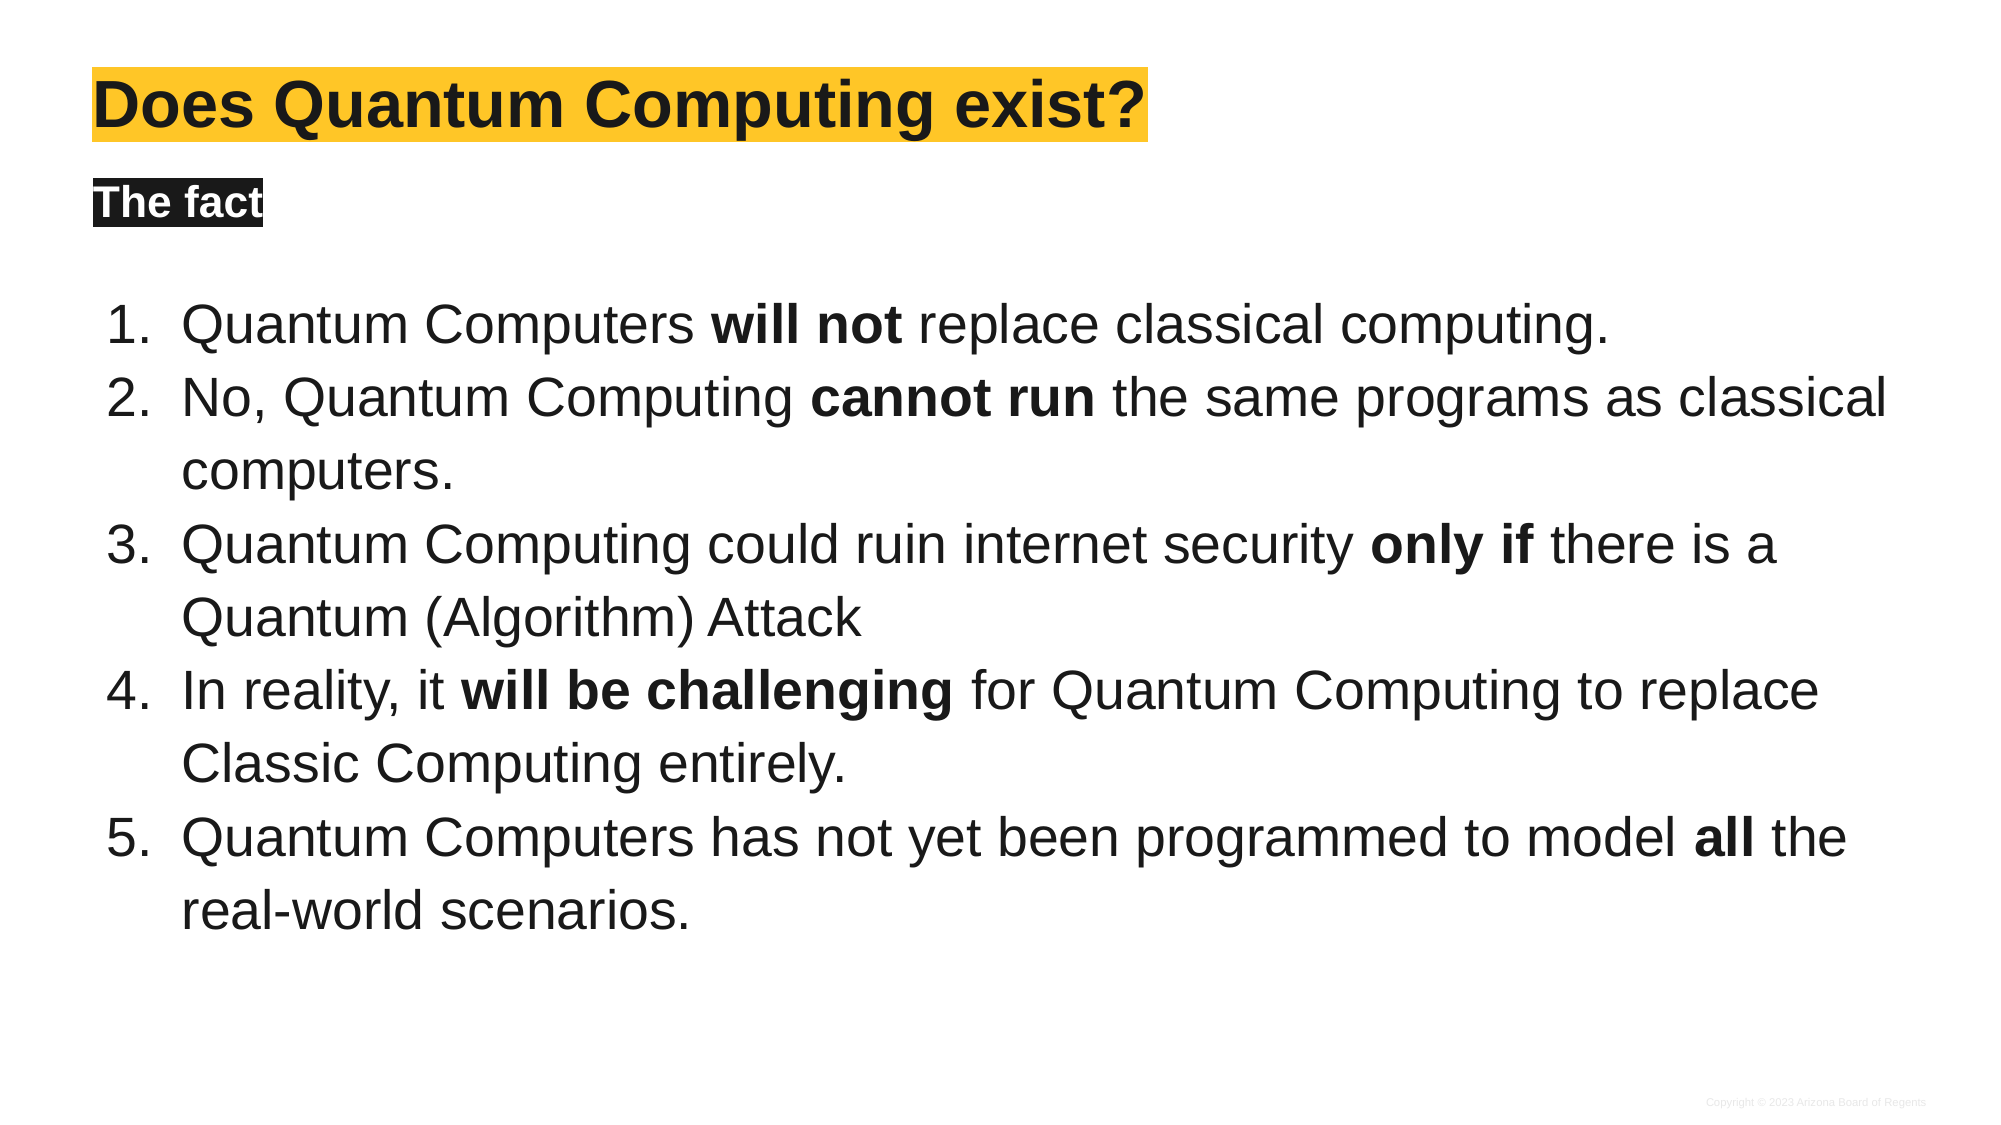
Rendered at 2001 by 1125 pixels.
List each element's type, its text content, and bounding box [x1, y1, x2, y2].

text_box Quantum Computers will not replace classical computing. No, Quantum Computing cannot run the same programs as classical computers. Quantum Computing could ruin internet security only if there is a Quantum (Algorithm) Attack In reality, it will be challenging for Quantum Computing to replace Classic Computing entirely. Quantum Computers has not yet been programmed to model all the real-world scenarios. [91, 273, 1926, 1007]
title Does Quantum Computing exist? [92, 69, 1932, 166]
subtitle The fact [92, 165, 1927, 818]
